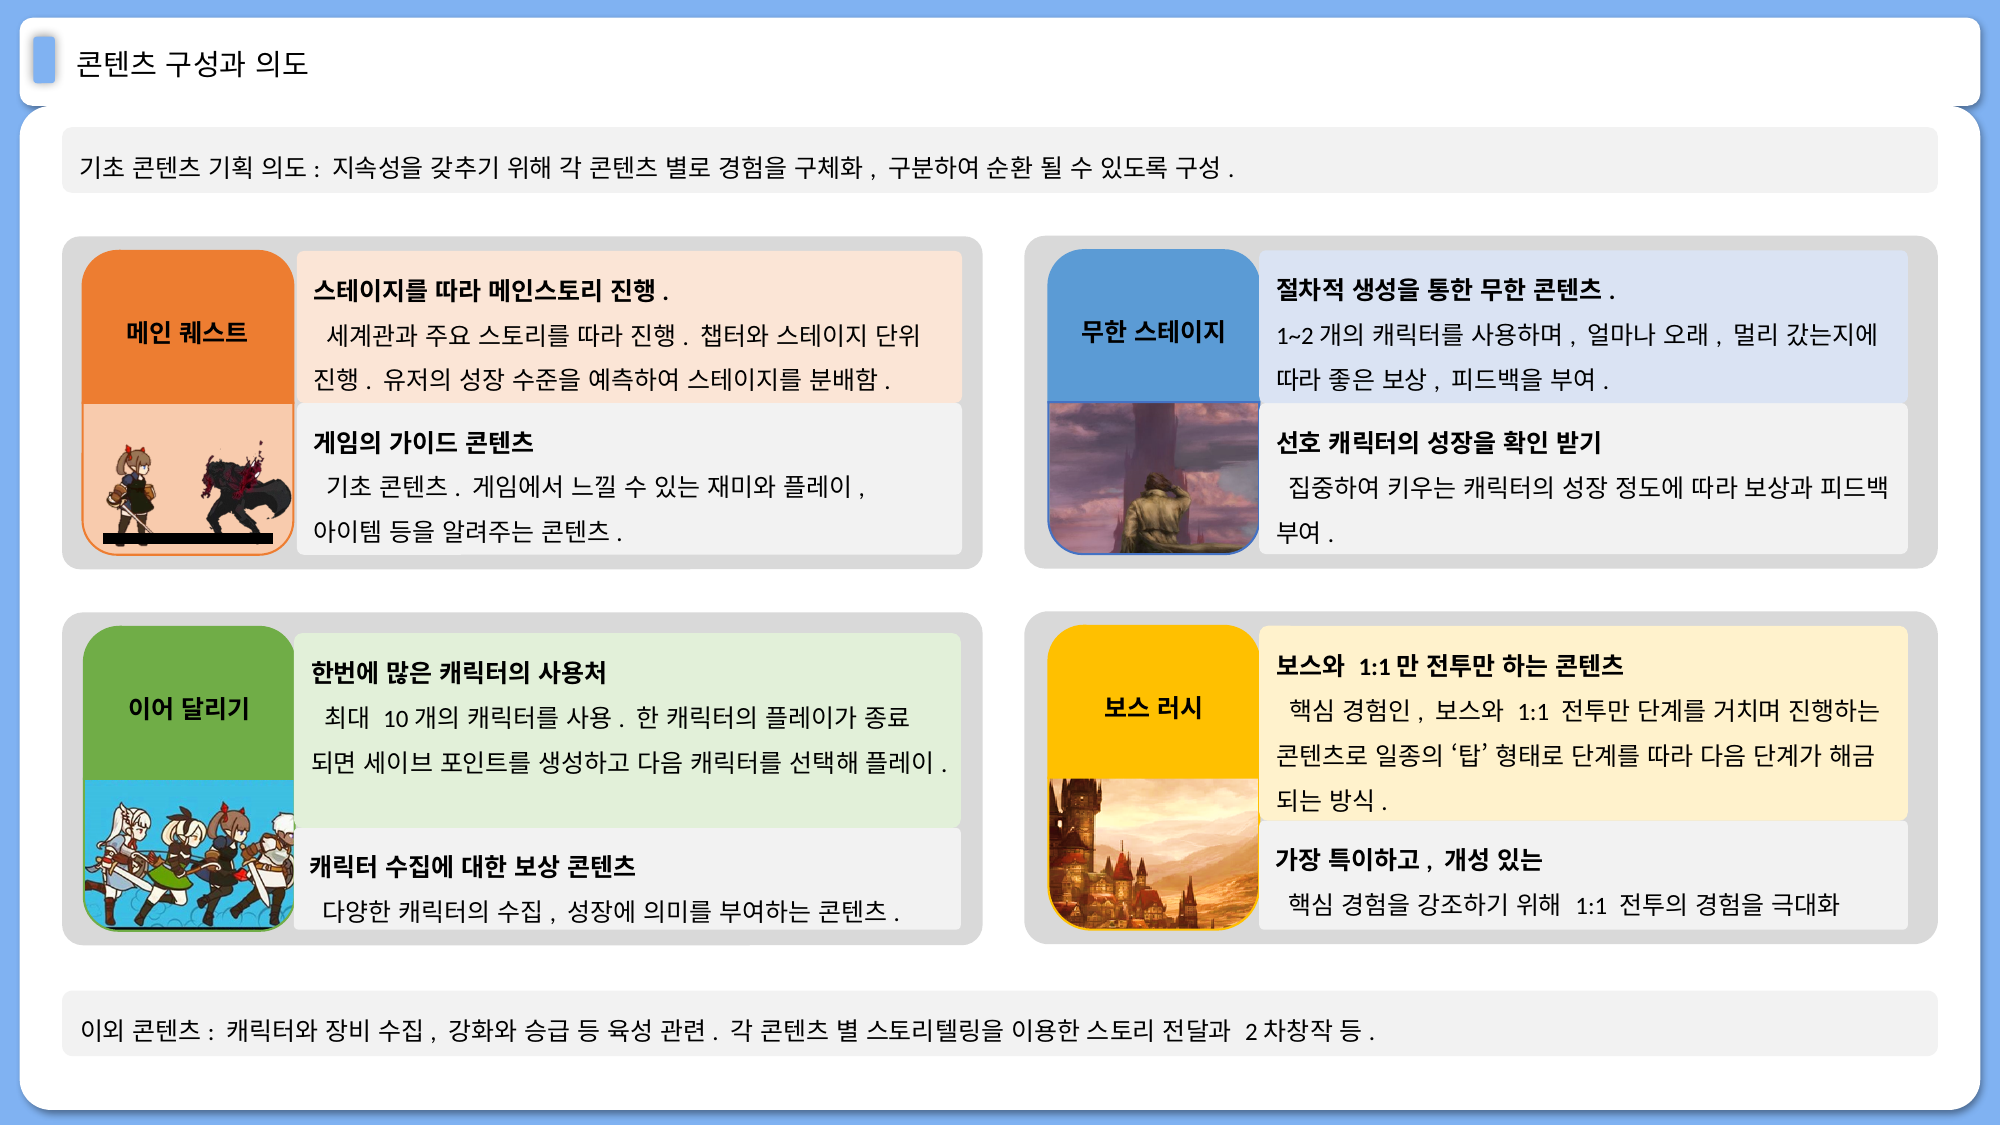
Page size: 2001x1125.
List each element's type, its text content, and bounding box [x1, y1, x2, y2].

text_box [62, 236, 983, 570]
title 콘텐츠 구성과 의도 [62, 18, 1788, 114]
text_box 이외 콘텐츠: 캐릭터와 장비 수집, 강화와 승급 등 육성 관련. 각 콘텐츠 별 스토리텔링을 이용한 스토리 전달과 2차창작 등. [61, 989, 1939, 1058]
text_box [1023, 234, 1939, 570]
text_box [1048, 625, 1908, 930]
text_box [1048, 250, 1908, 555]
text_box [62, 612, 983, 946]
text_box [1023, 610, 1939, 946]
text_box 기초 콘텐츠 기획 의도: 지속성을 갖추기 위해 각 콘텐츠 별로 경험을 구체화, 구분하여 순환 될 수 있도록 구성. [60, 126, 1939, 194]
